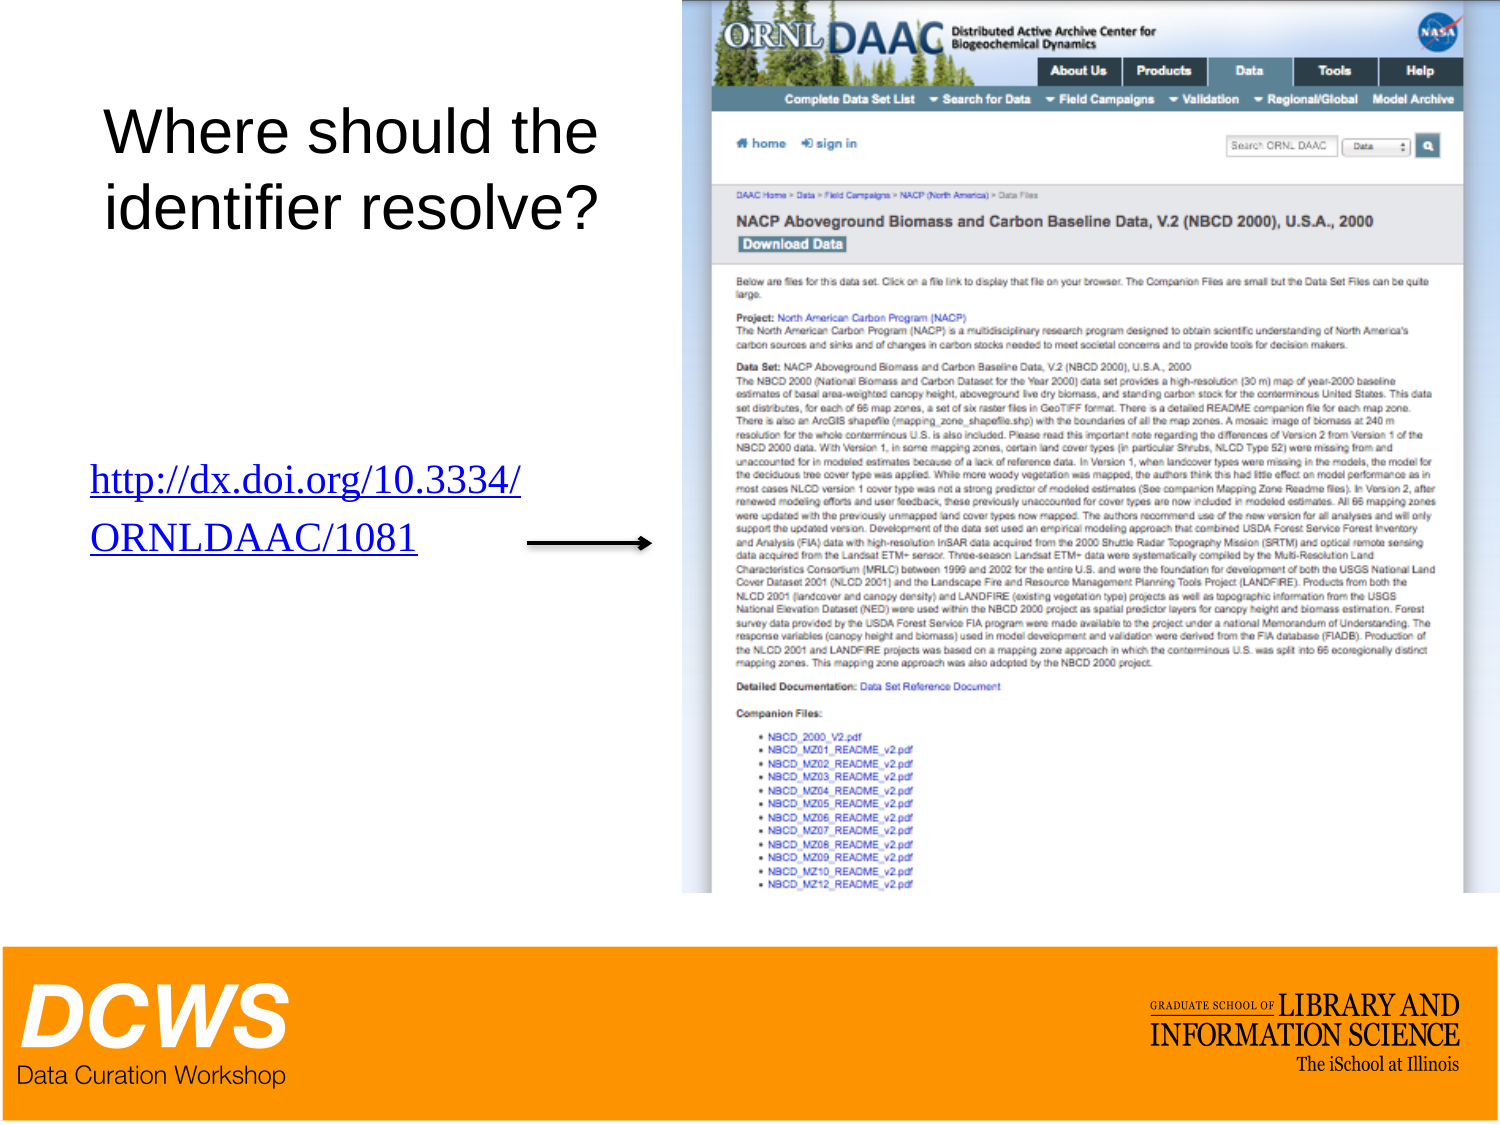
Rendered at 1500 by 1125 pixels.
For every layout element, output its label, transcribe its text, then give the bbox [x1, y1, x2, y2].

list http://dx.doi.org/10.3334/ ORNLDAAC/1081 [75, 262, 1425, 1005]
picture [0, 944, 1500, 1123]
picture [682, 0, 1500, 893]
title Where should the identifier resolve? [75, 72, 630, 260]
